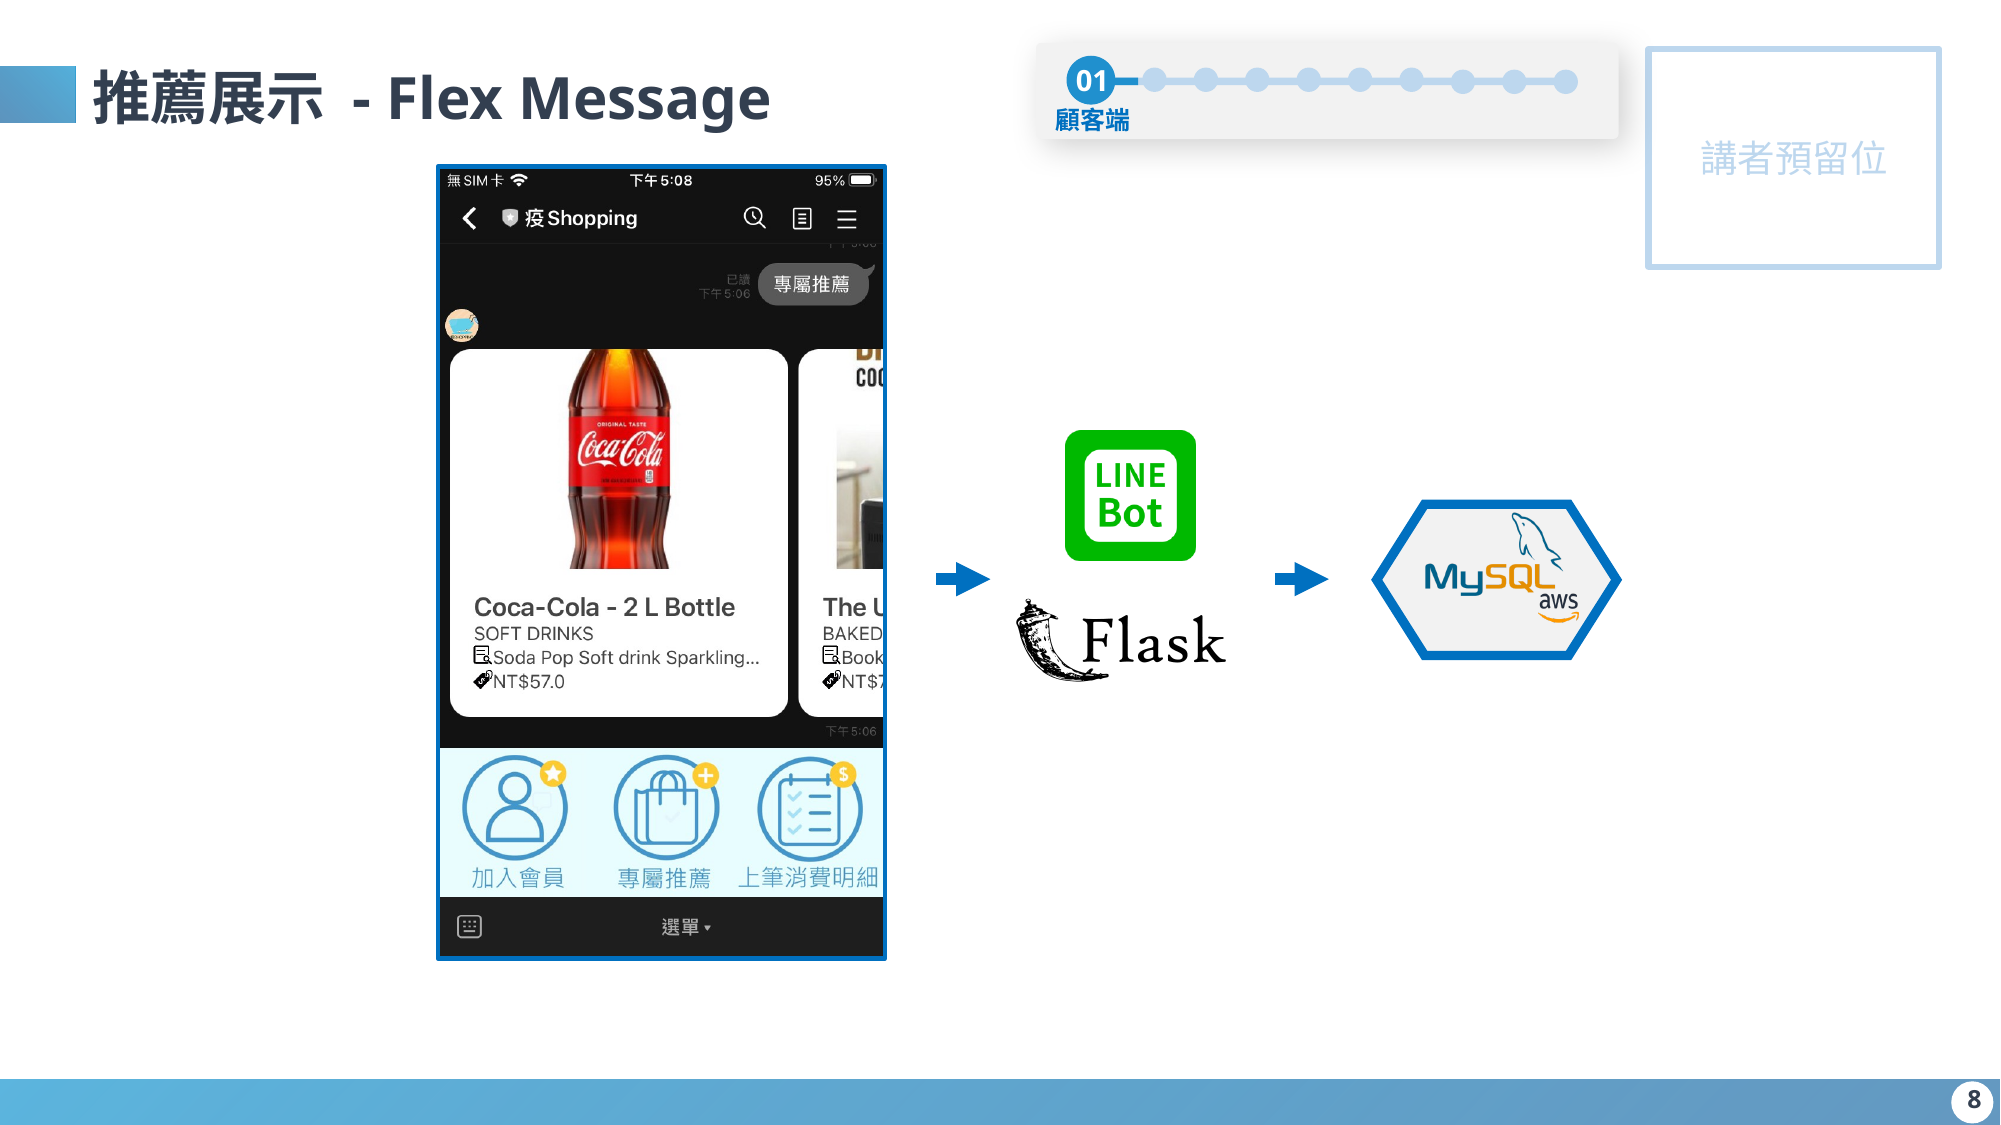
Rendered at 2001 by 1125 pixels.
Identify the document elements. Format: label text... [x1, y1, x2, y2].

text_box [1376, 516, 1581, 656]
picture [1065, 430, 1196, 561]
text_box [992, 42, 1619, 145]
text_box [1422, 499, 1579, 632]
slide_number 8 [1546, 1070, 1997, 1125]
picture [1002, 579, 1240, 699]
text_box 推薦展示 - Flex Message [77, 53, 957, 139]
text_box [1582, 526, 1617, 635]
picture [439, 168, 884, 957]
